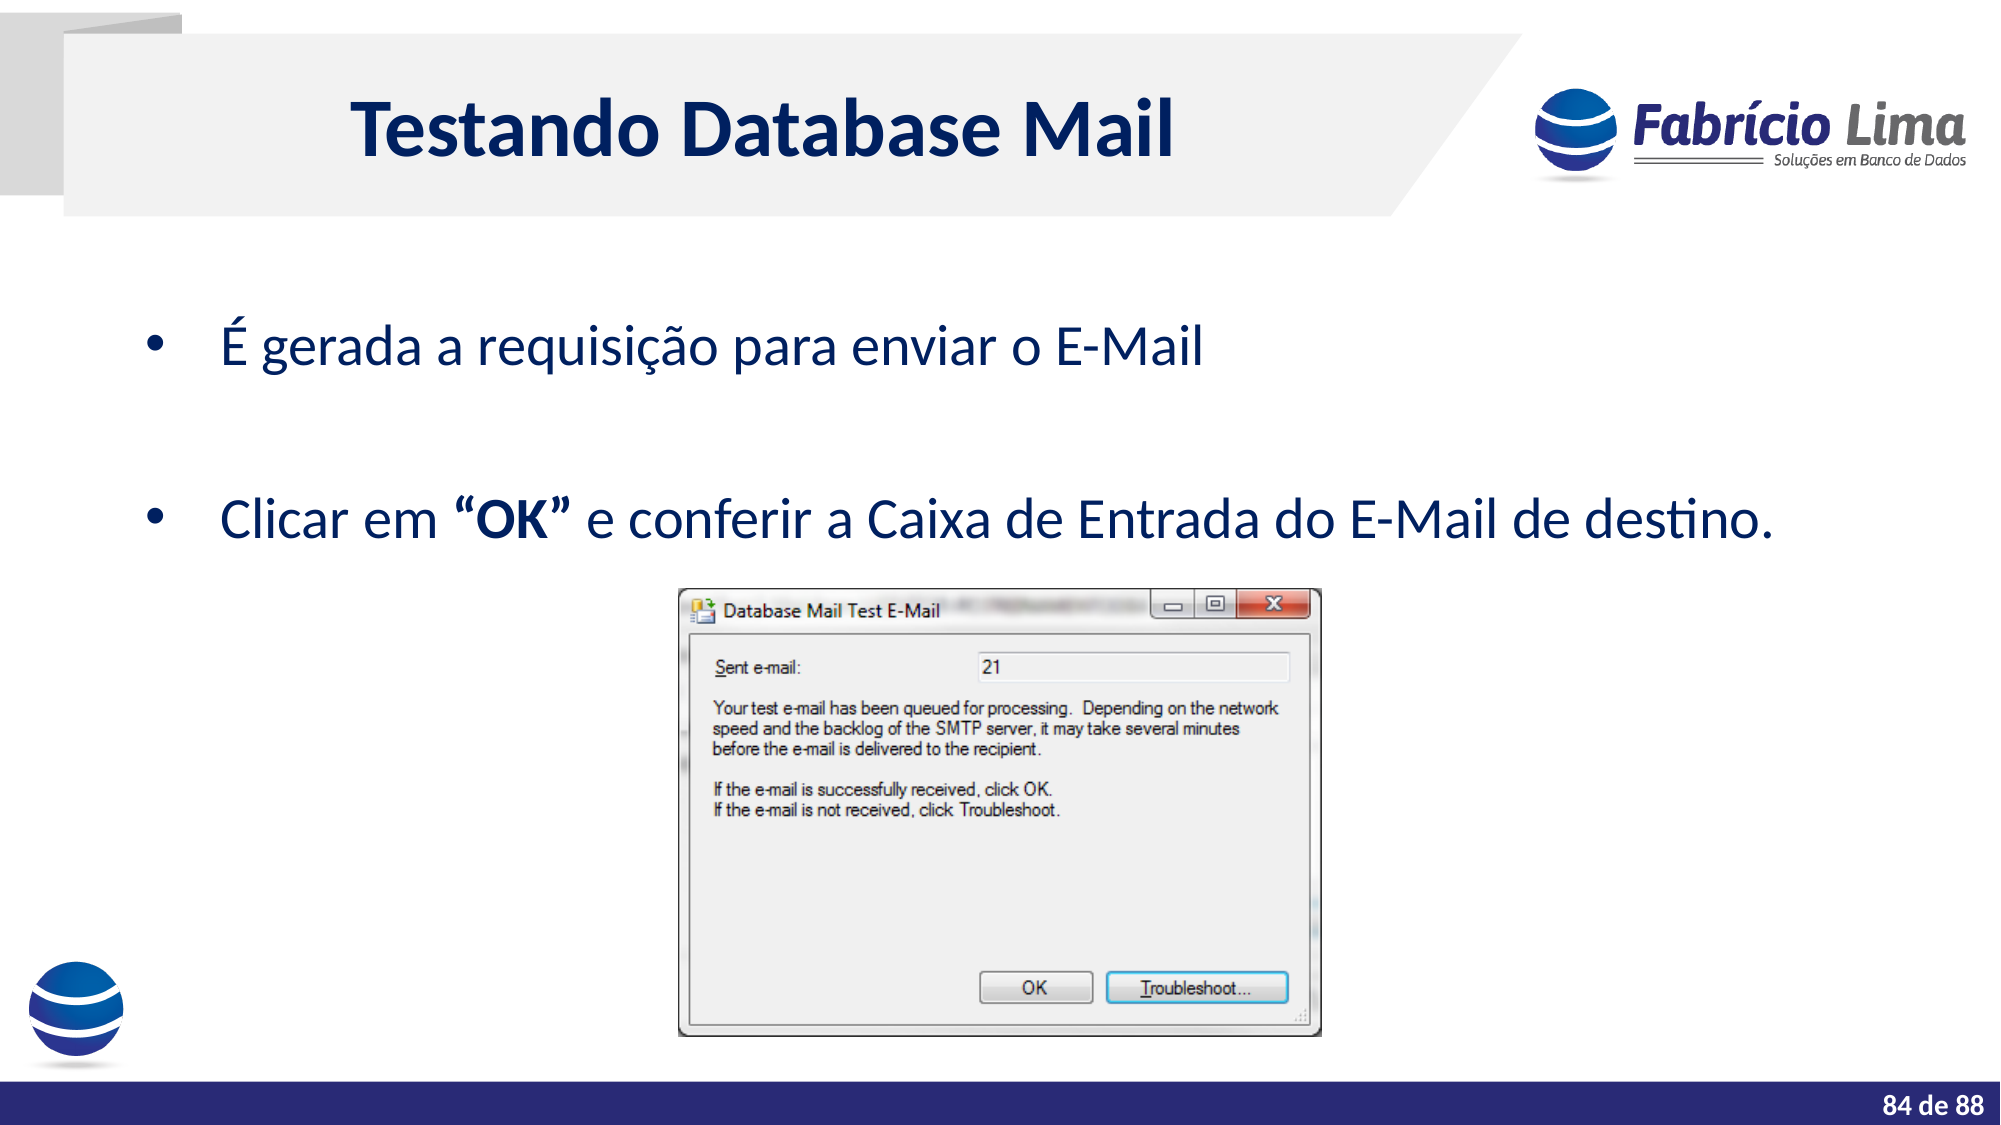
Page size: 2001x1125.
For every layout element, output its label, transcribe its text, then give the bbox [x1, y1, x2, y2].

text_box Testando Database Mail [62, 60, 1390, 187]
picture [1501, 42, 1997, 217]
text_box É gerada a requisição para enviar o E-Mail Clicar em “OK” e conferir a Caixa de Entrada do E-Mail de destino. [130, 213, 1858, 558]
slide_number 84 de 88 [1718, 1083, 2000, 1125]
picture [14, 951, 137, 1082]
picture [678, 588, 1322, 1037]
